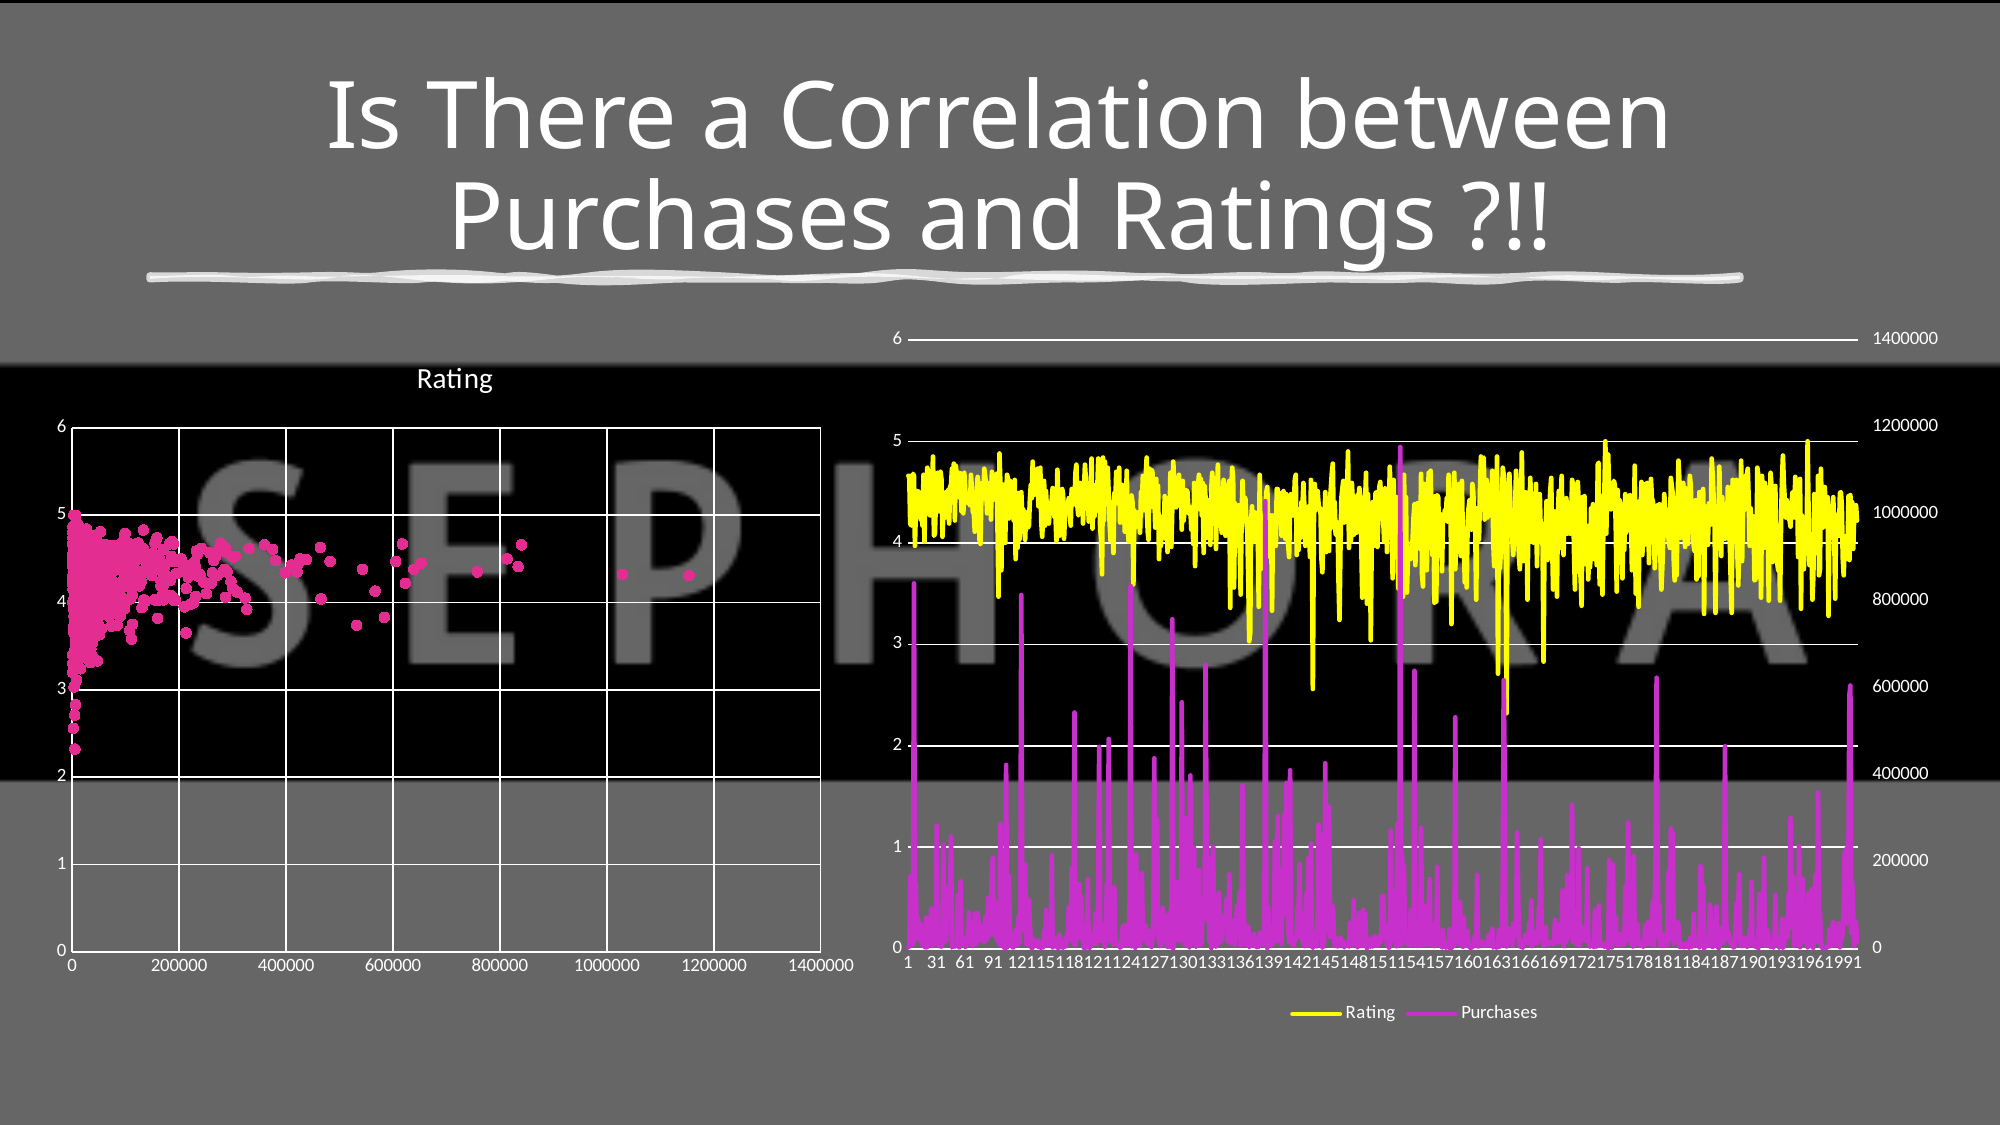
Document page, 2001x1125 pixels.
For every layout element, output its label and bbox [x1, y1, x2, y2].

picture [0, 3, 2000, 1125]
chart [40, 316, 1960, 1030]
